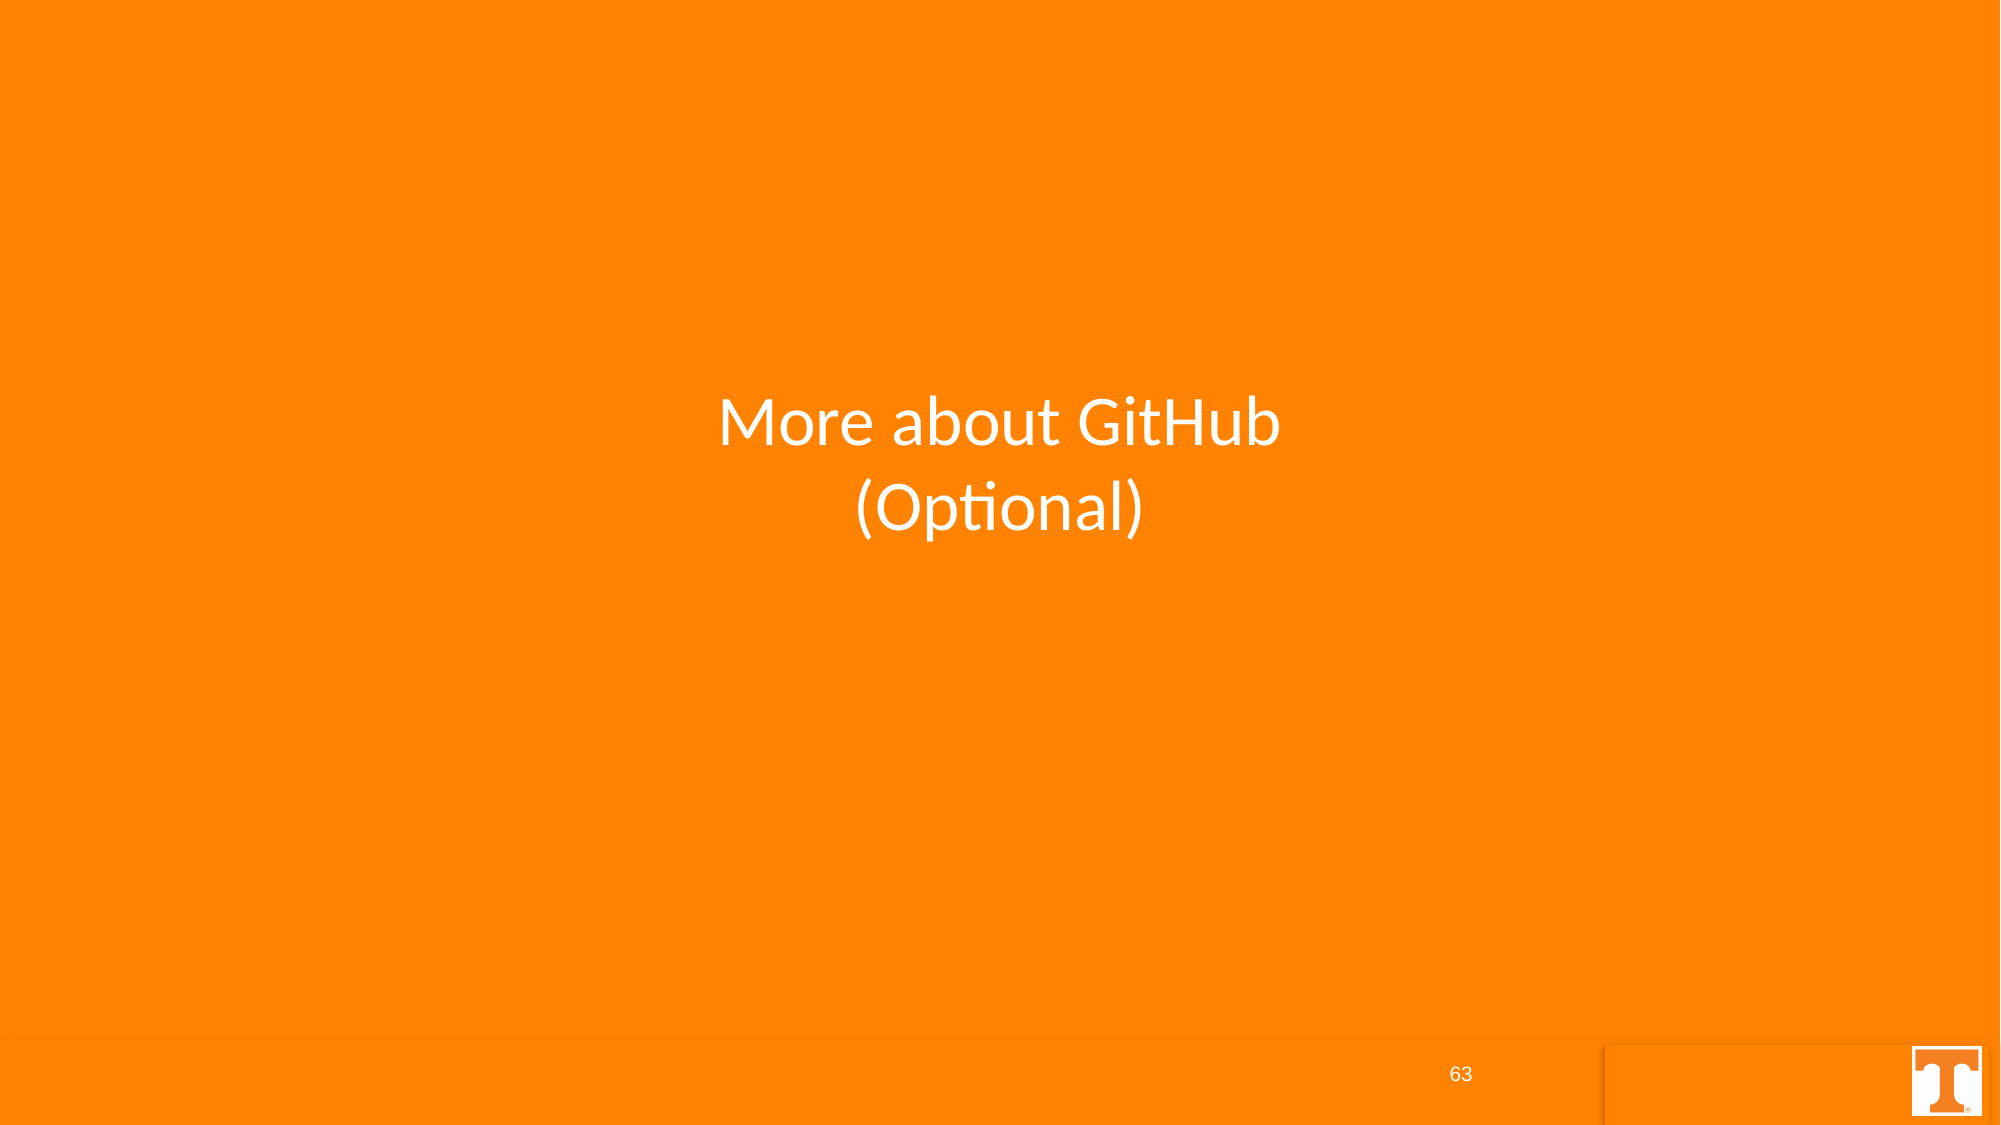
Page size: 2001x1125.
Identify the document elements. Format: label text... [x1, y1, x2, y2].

title More about GitHub (Optional) [99, 365, 1900, 554]
slide_number 63 [1020, 1042, 1488, 1103]
picture [1912, 1046, 1982, 1116]
